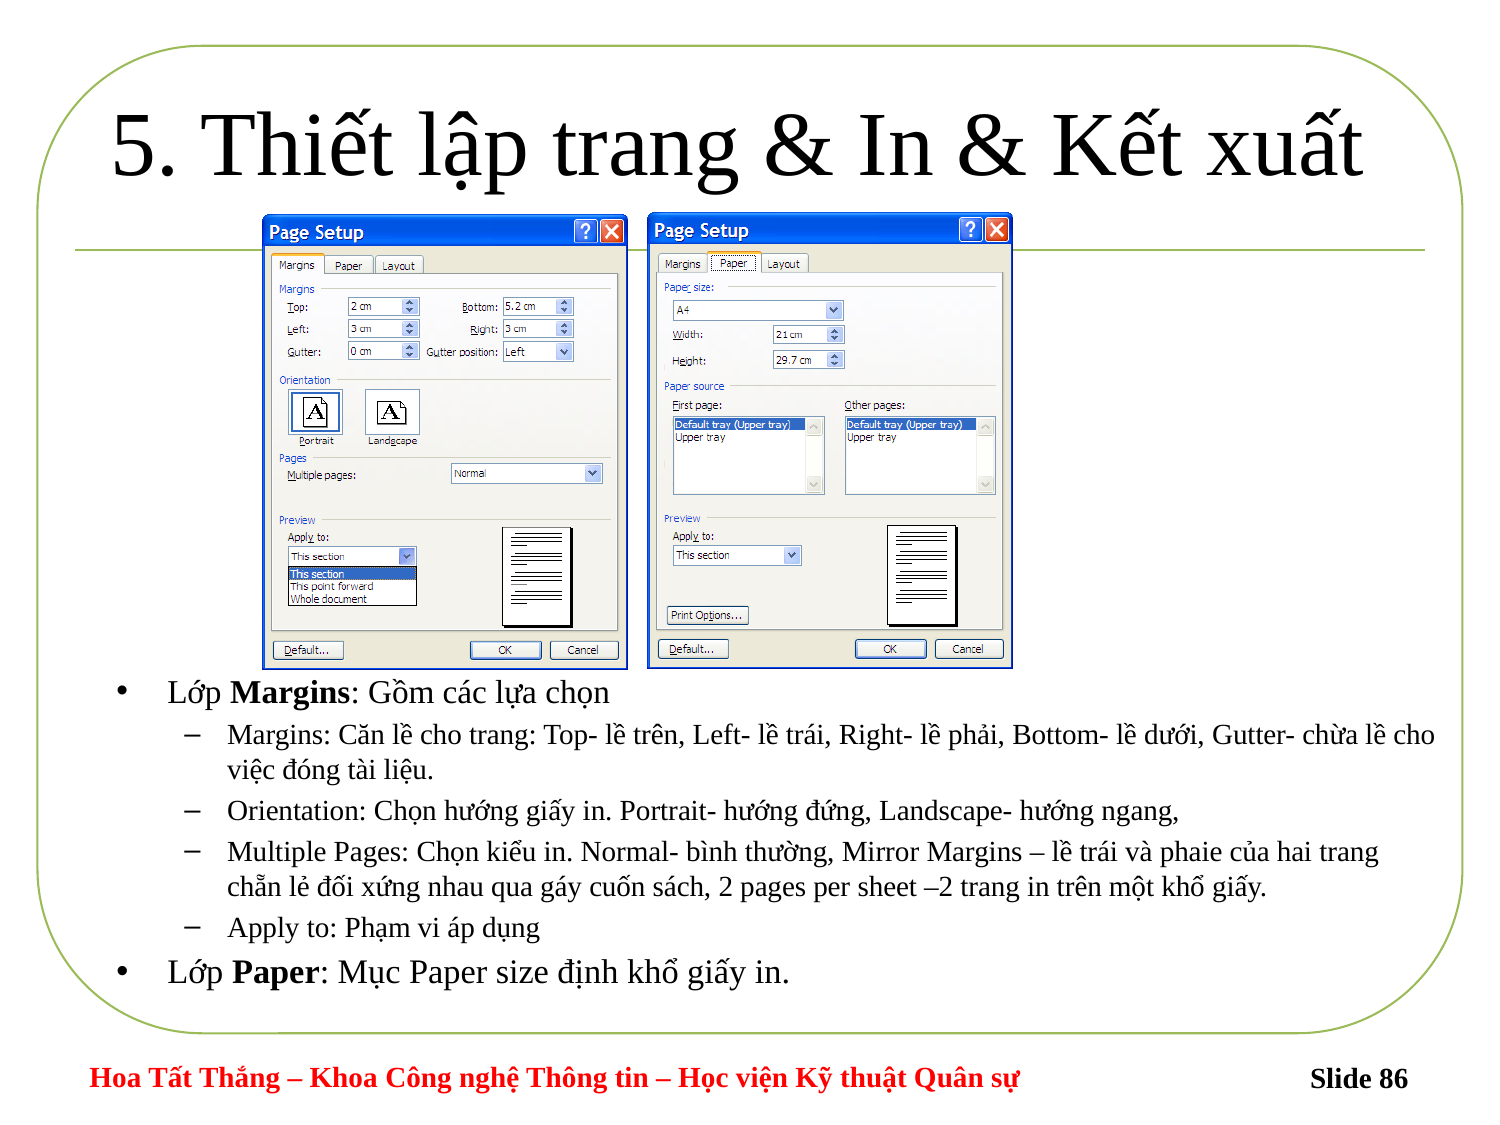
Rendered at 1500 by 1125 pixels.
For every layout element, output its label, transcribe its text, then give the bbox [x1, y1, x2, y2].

title 5. Thiết lập trang & In & Kết xuất [75, 45, 1425, 233]
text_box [262, 212, 1013, 726]
list Lớp Margins: Gồm các lựa chọn Margins: Căn lề cho trang: Top- lề trên, Left- lề trái, Right- lề phải, Bottom- lề dưới, Gutter- chừa lề cho việc đóng tài liệu. Orientation: Chọn hướng giấy in. Portrait- hướng đứng, Landscape- hướng ngang, Multiple Pages: Chọn kiểu in. Normal- bình thường, Mirror Margins – lề trái và phaie của hai trang chẵn lẻ đối xứng nhau qua gáy cuốn sách, 2 pages per sheet –2 trang in trên một khổ giấy. Apply to: Phạm vi áp dụng Lớp Paper: Mục Paper size định khổ giấy in. [101, 662, 1452, 1005]
